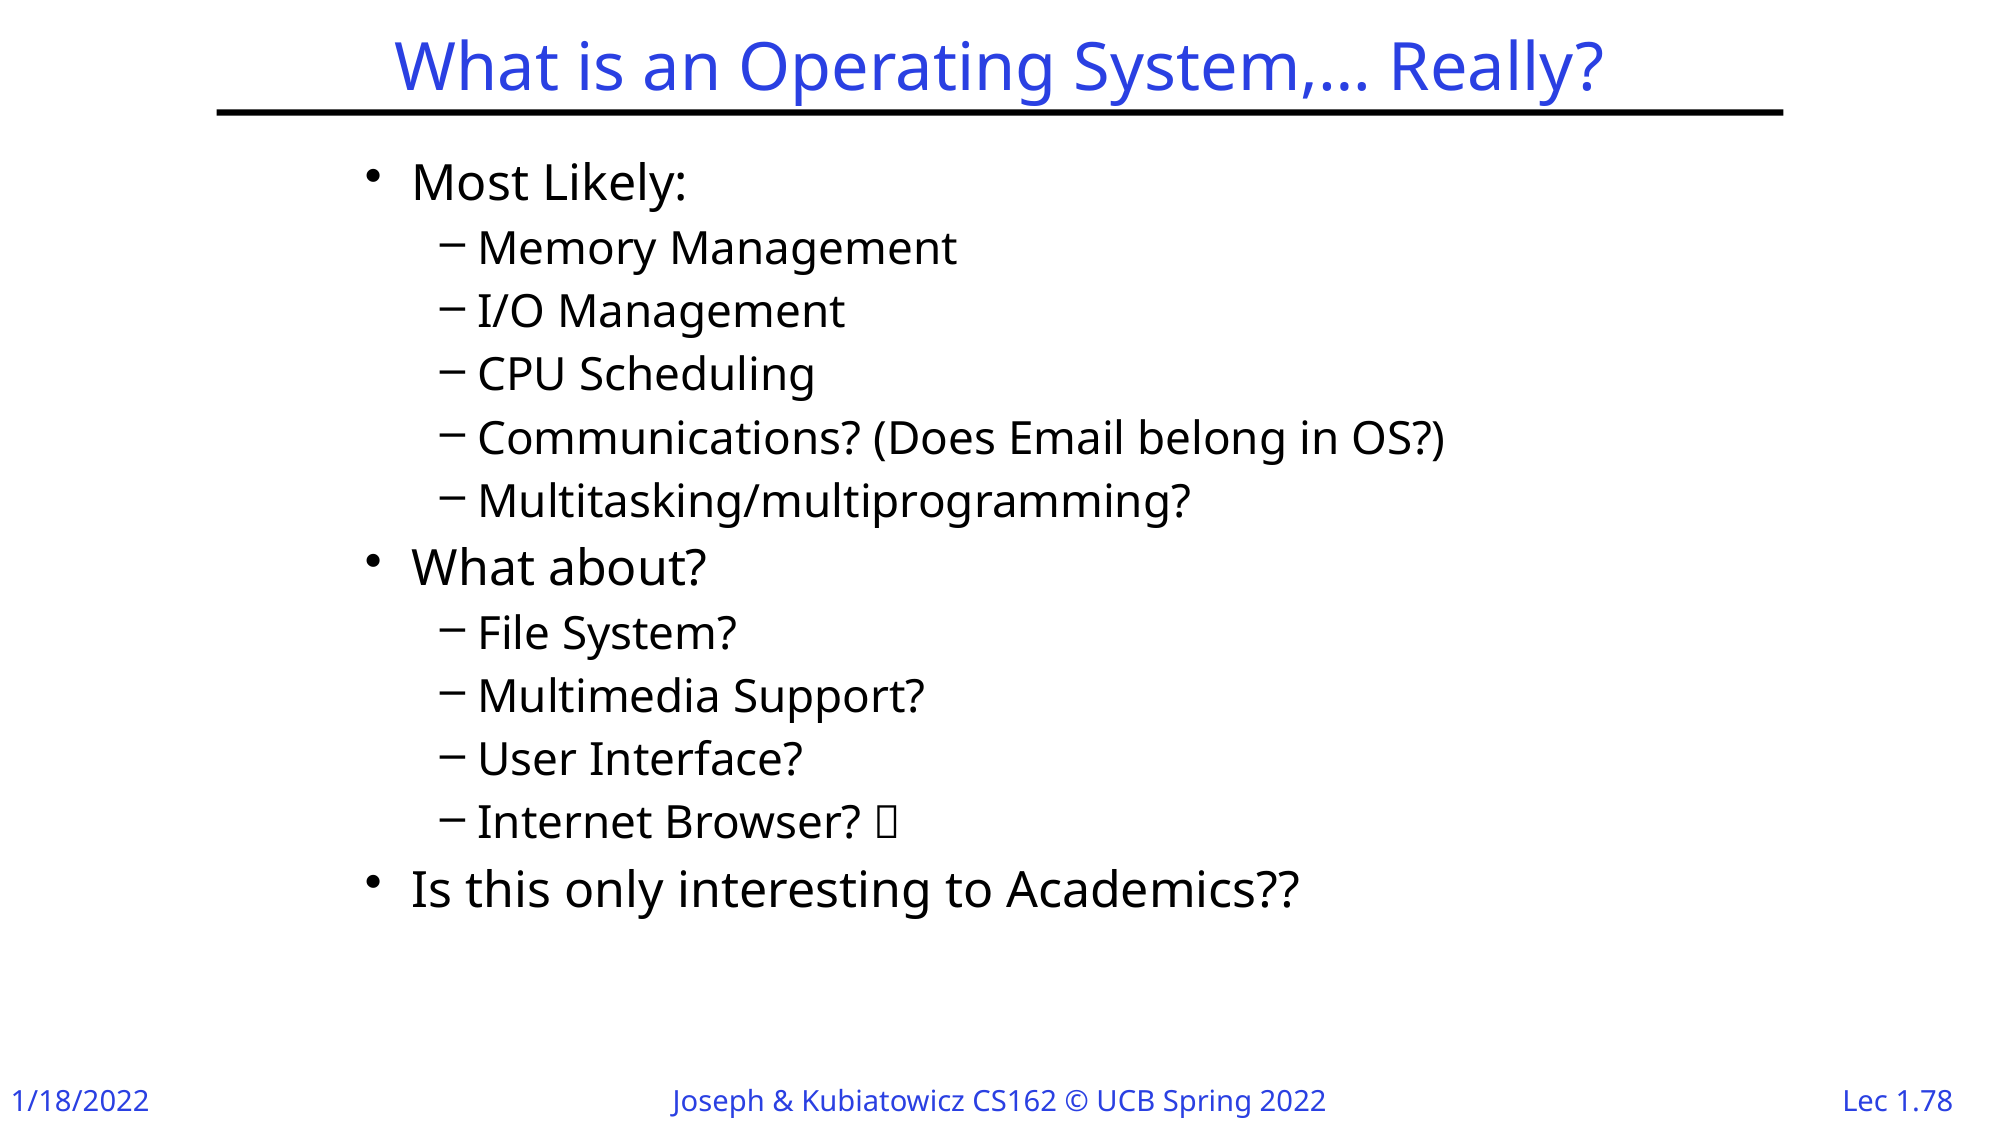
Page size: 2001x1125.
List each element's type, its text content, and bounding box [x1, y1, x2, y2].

title What is an Operating System,… Really? [324, 24, 1675, 113]
list Most Likely: Memory Management I/O Management CPU Scheduling Communications? (Does Email belong in OS?) Multitasking/multiprogramming? What about? File System? Multimedia Support? User Interface? Internet Browser?  Is this only interesting to Academics?? [350, 149, 1650, 1050]
